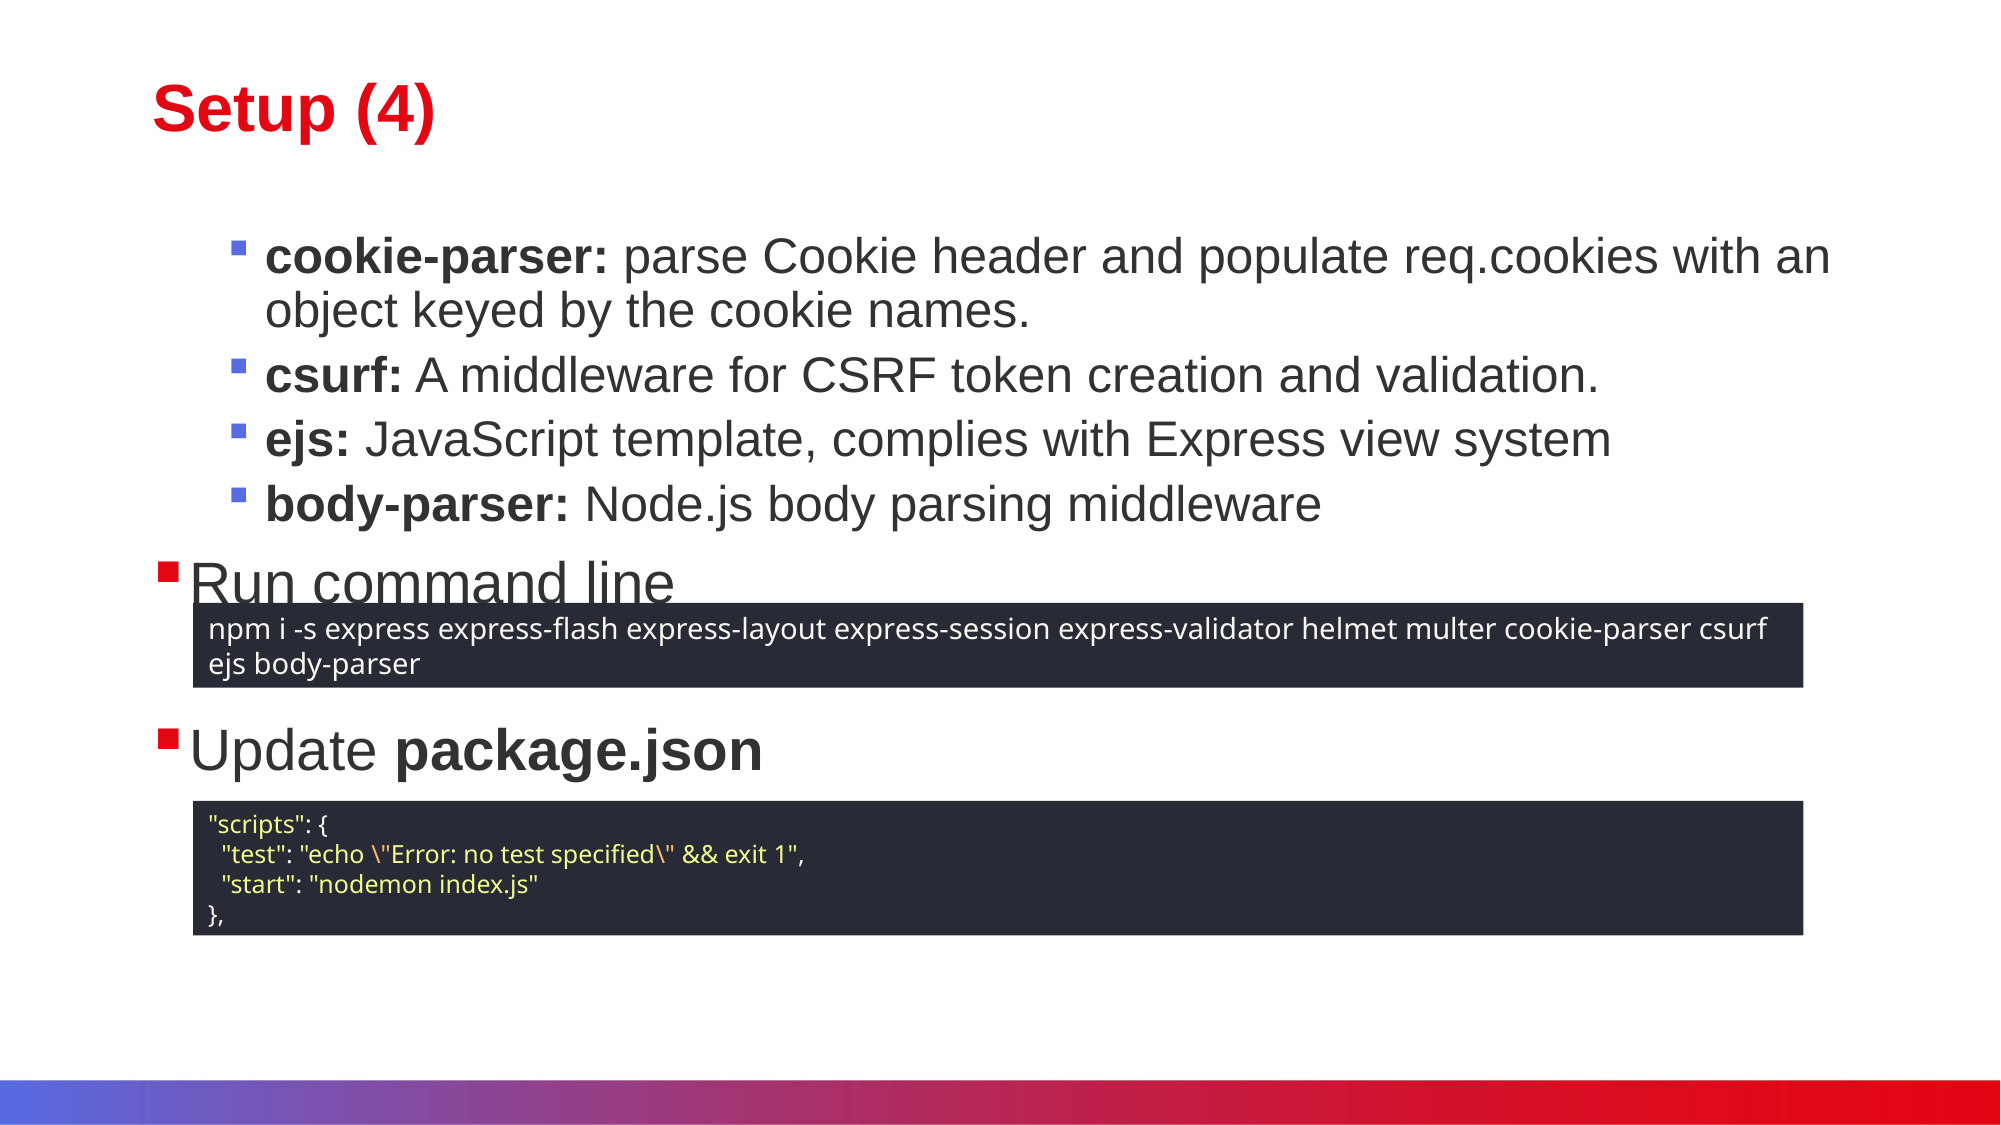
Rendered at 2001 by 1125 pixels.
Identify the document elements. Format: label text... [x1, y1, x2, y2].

picture [0, 0, 2001, 1125]
text_box "scripts": { "test": "echo \"Error: no test specified\" && exit 1", "start": "nodemon index.js" }, [193, 800, 1804, 936]
text_box npm i -s express express-flash express-layout express-session express-validator helmet multer cookie-parser csurf ejs body-parser [193, 602, 1804, 688]
title Setup (4) [137, 66, 1863, 155]
list cookie-parser: parse Cookie header and populate req.cookies with an object keyed by the cookie names. csurf: A middleware for CSRF token creation and validation. ejs: JavaScript template, complies with Express view system body-parser: Node.js body parsing middleware Run command line Update package.json [137, 223, 1863, 992]
